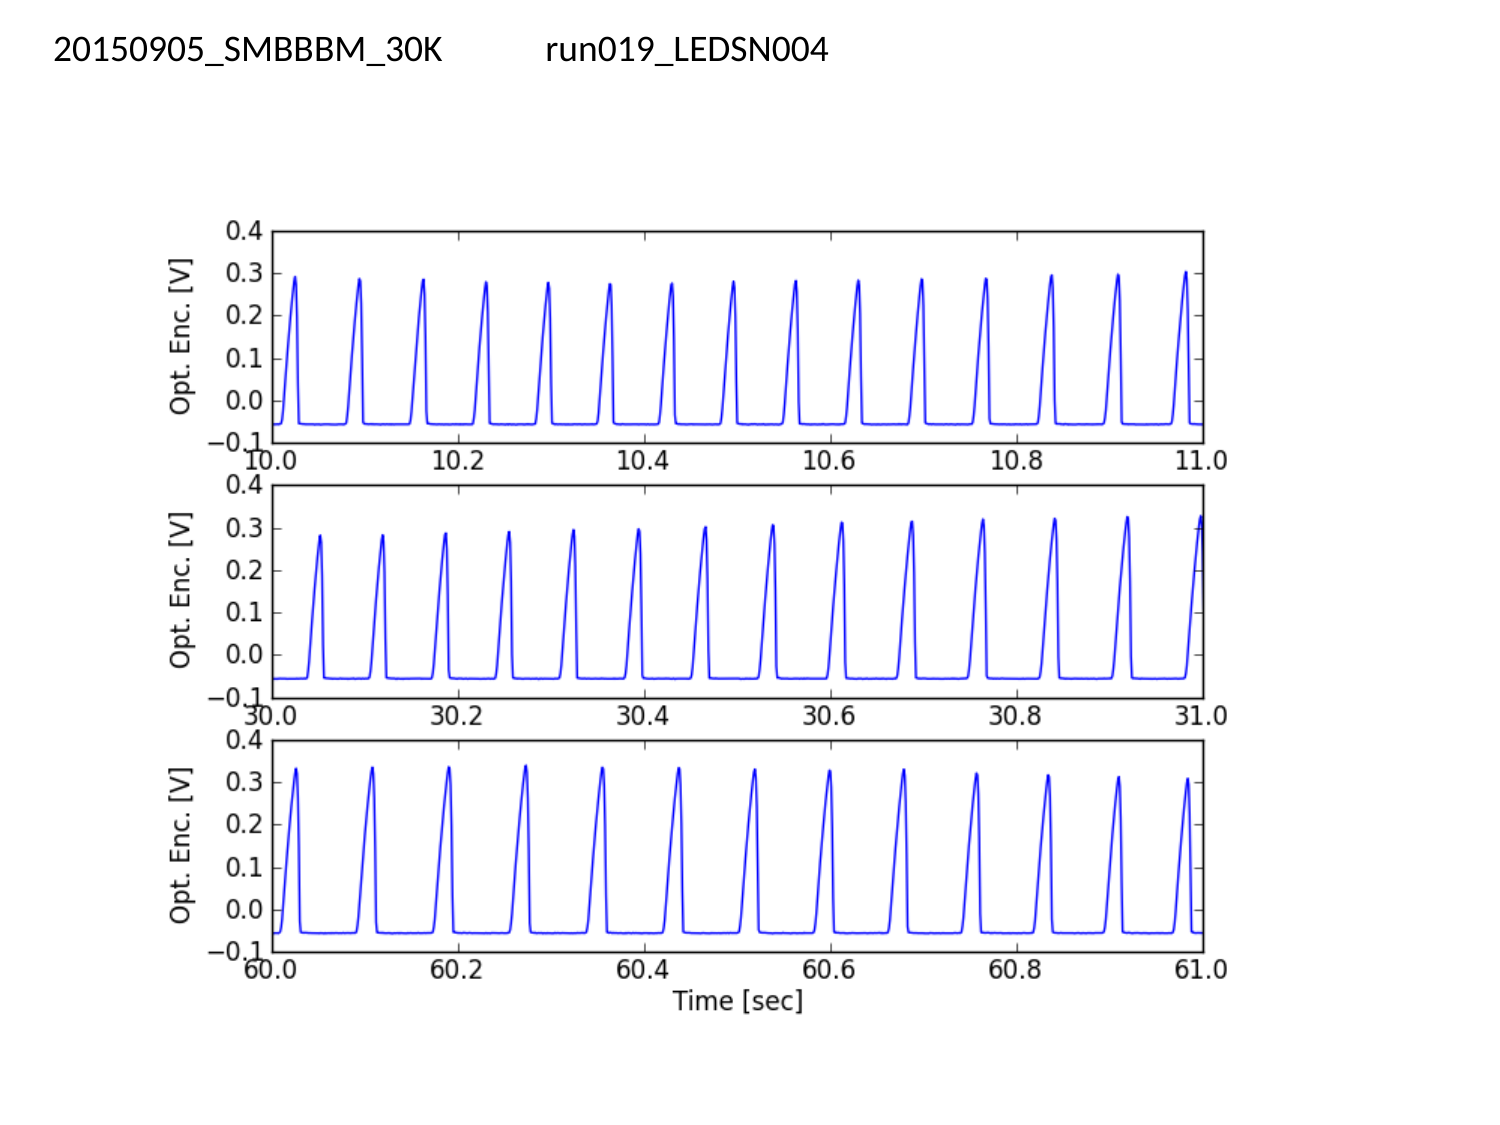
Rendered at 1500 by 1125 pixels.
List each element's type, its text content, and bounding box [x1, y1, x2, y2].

text_box 20150905_SMBBBM_30K [38, 16, 458, 77]
picture [121, 141, 1323, 1043]
text_box run019_LEDSN004 [530, 16, 845, 77]
